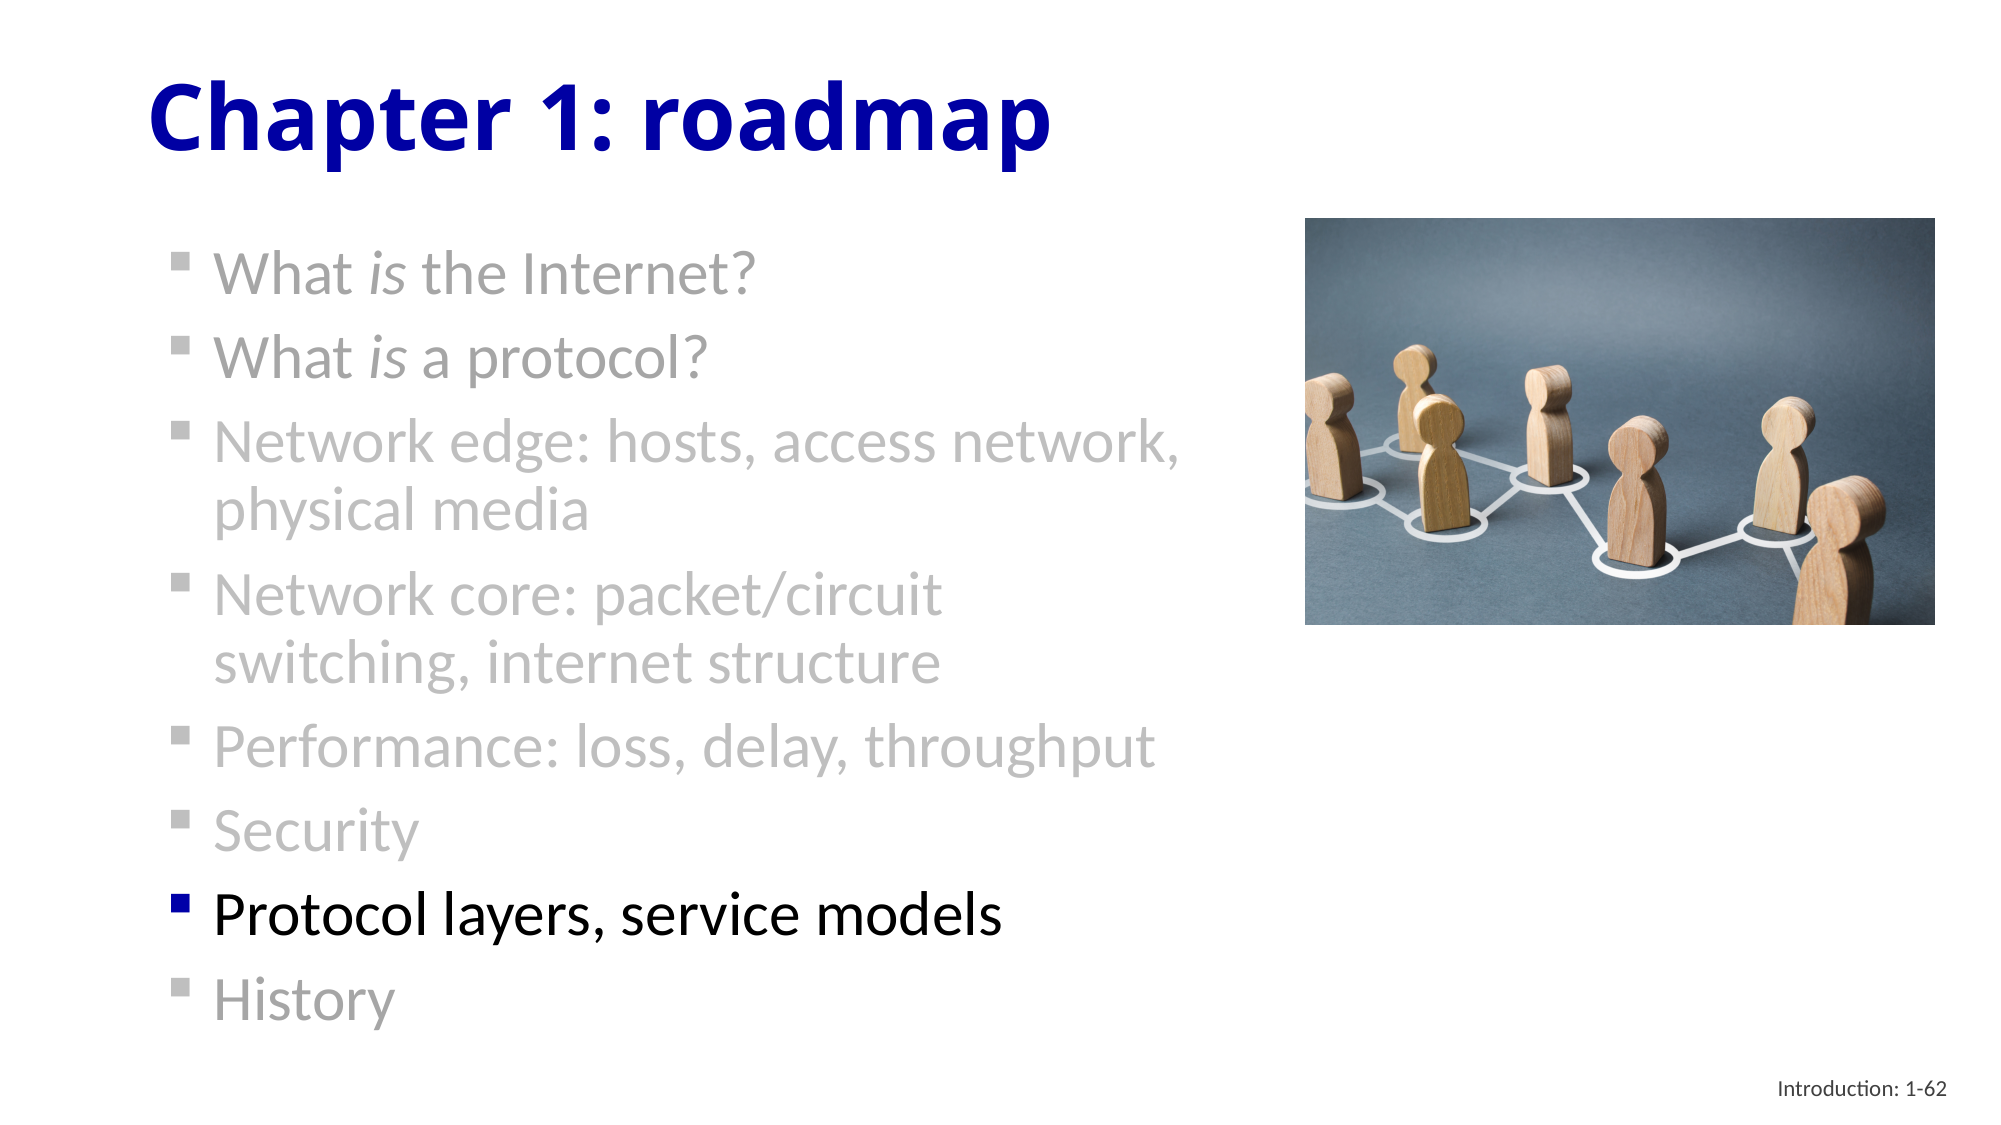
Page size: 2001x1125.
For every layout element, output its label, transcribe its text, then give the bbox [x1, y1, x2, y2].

title Chapter 1: roadmap [131, 47, 1856, 195]
picture [1305, 218, 1935, 625]
slide_number Introduction: 1-62 [1512, 1056, 1963, 1117]
list What is the Internet? What is a protocol? Network edge: hosts, access network, physical media Network core: packet/circuit switching, internet structure Performance: loss, delay, throughput Security Protocol layers, service models History [131, 231, 1217, 1057]
